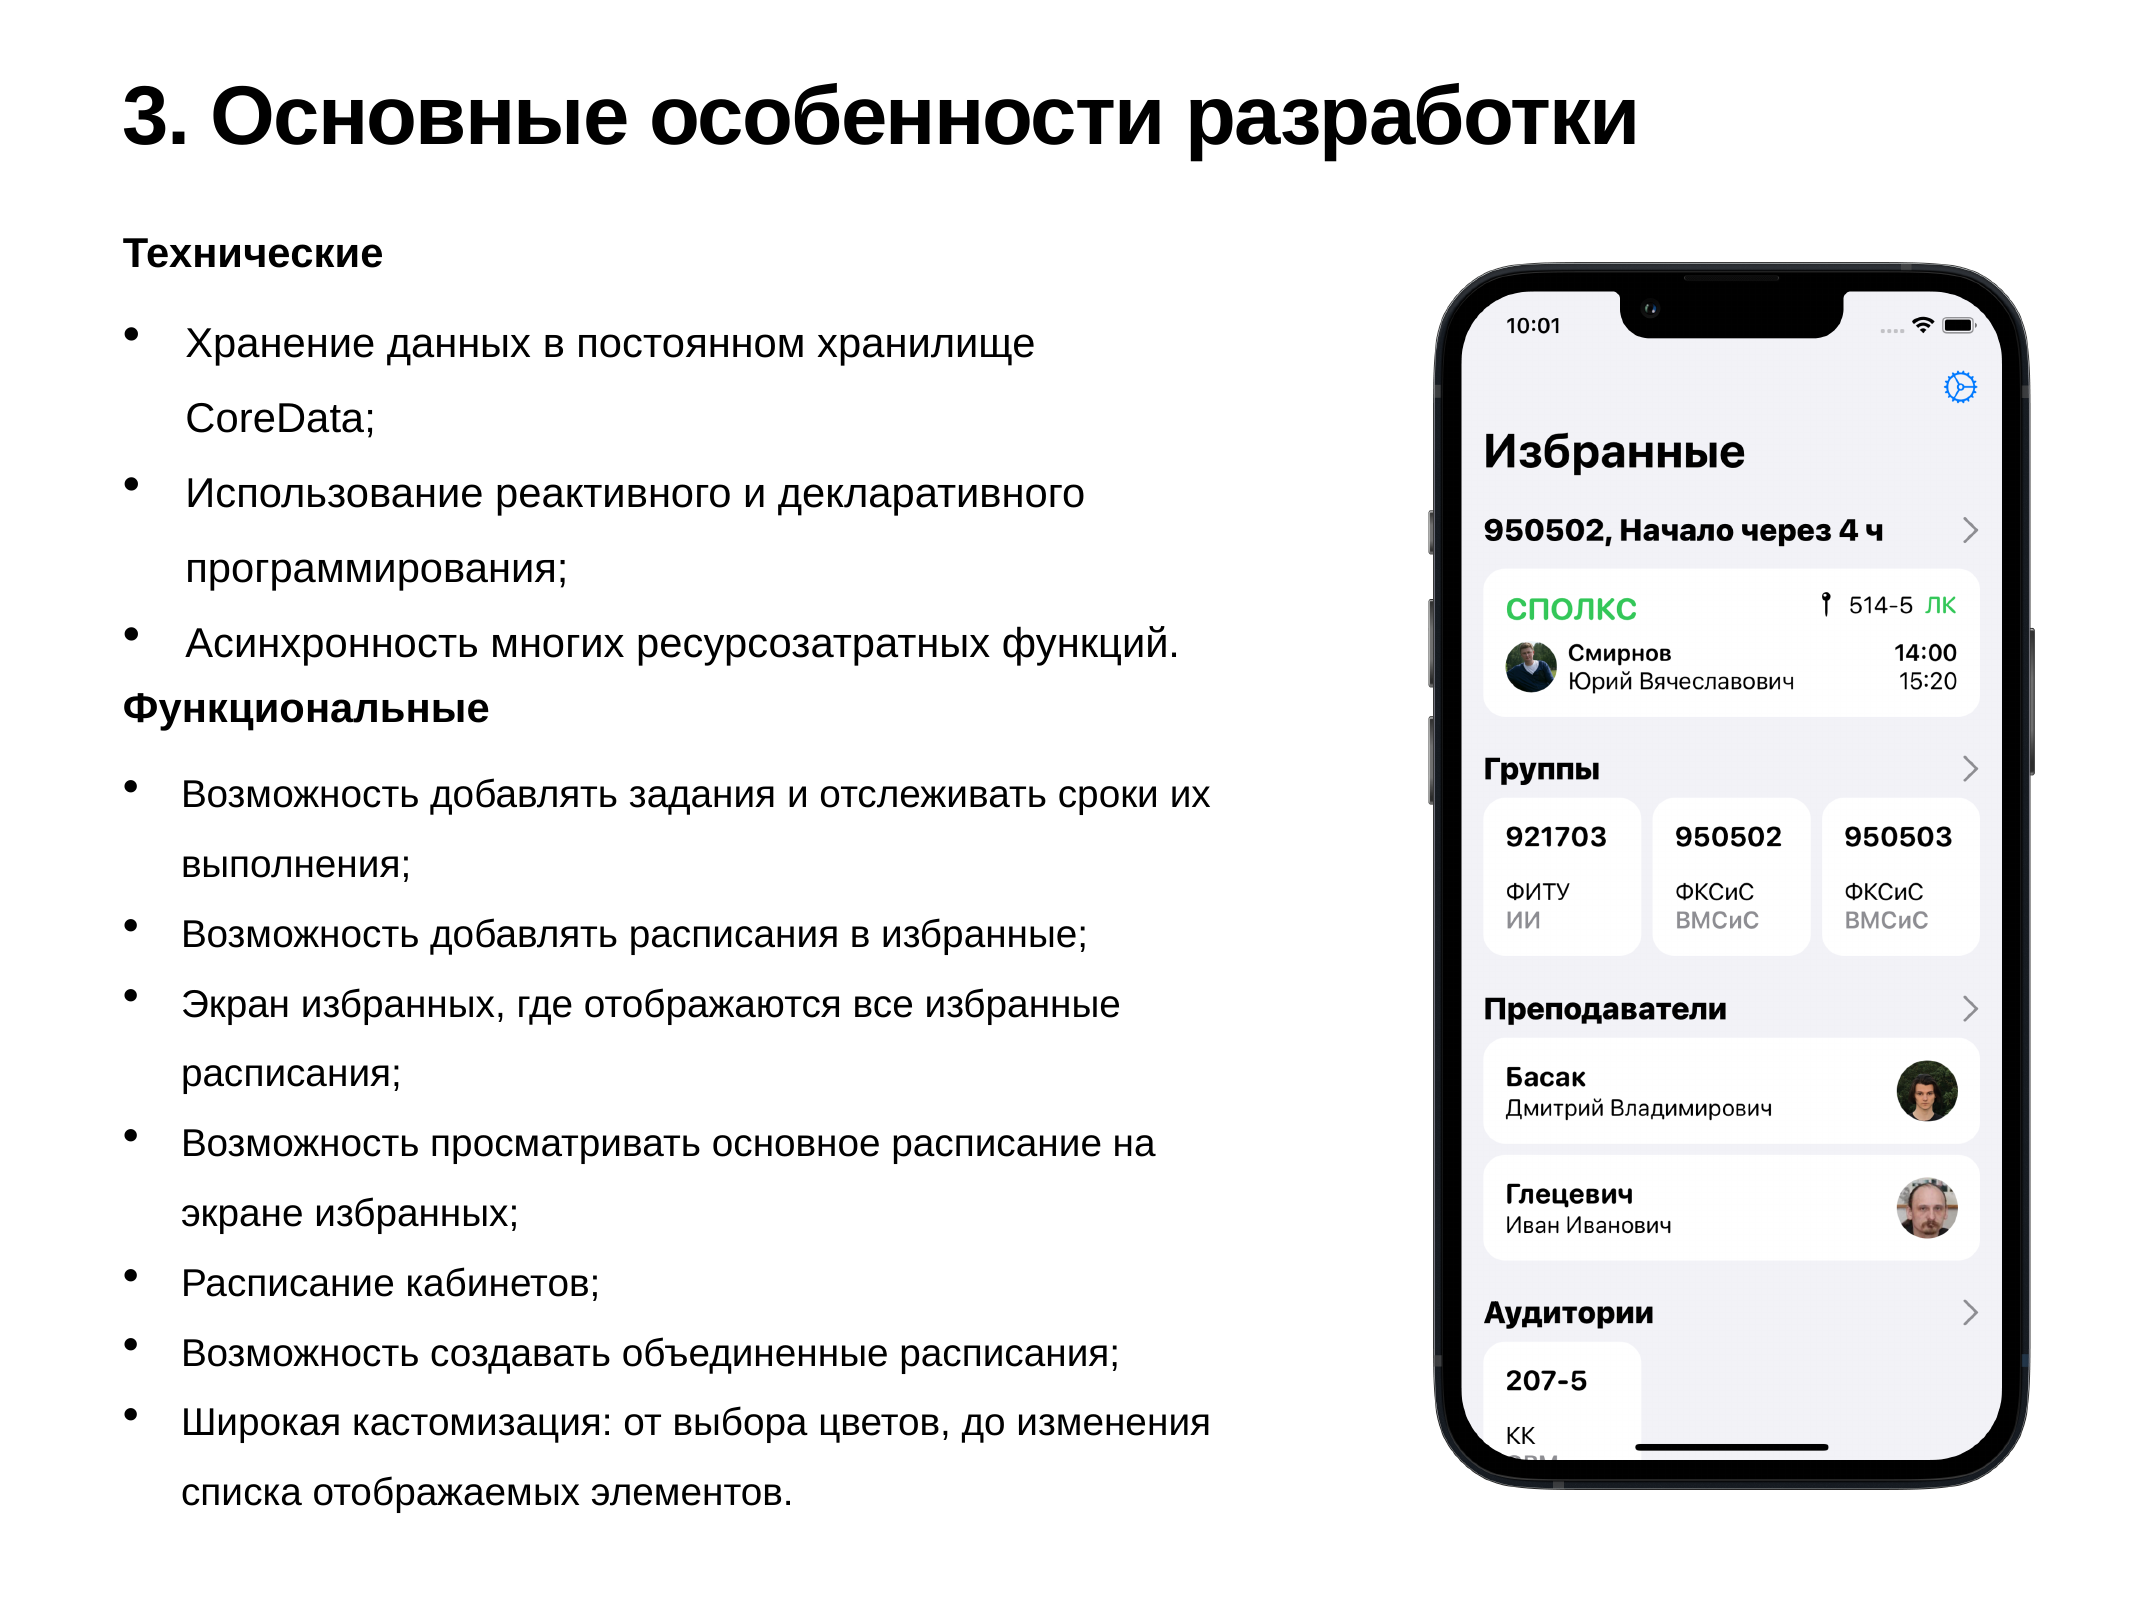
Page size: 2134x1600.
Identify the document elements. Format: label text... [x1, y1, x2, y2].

text_box Возможность добавлять задания и отслеживать сроки их выполнения; Возможность добавлять расписания в избранные; Экран избранных, где отображаются все избранные расписания; Возможность просматривать основное расписание на экране избранных; Расписание кабинетов; Возможность создавать объединенные расписания; Широкая кастомизация: от выбора цветов, до изменения списка отображаемых элементов. [114, 737, 1247, 1527]
title 3. Основные особенности разработки [114, 71, 2020, 183]
list Хранение данных в постоянном хранилище CoreData; Использование реактивного и декларативного программирования; Асинхронность многих ресурсозатратных функций. [114, 285, 1247, 628]
picture [1369, 199, 2095, 1553]
list Технические [114, 183, 2020, 285]
text_box Функциональные [114, 628, 1369, 739]
